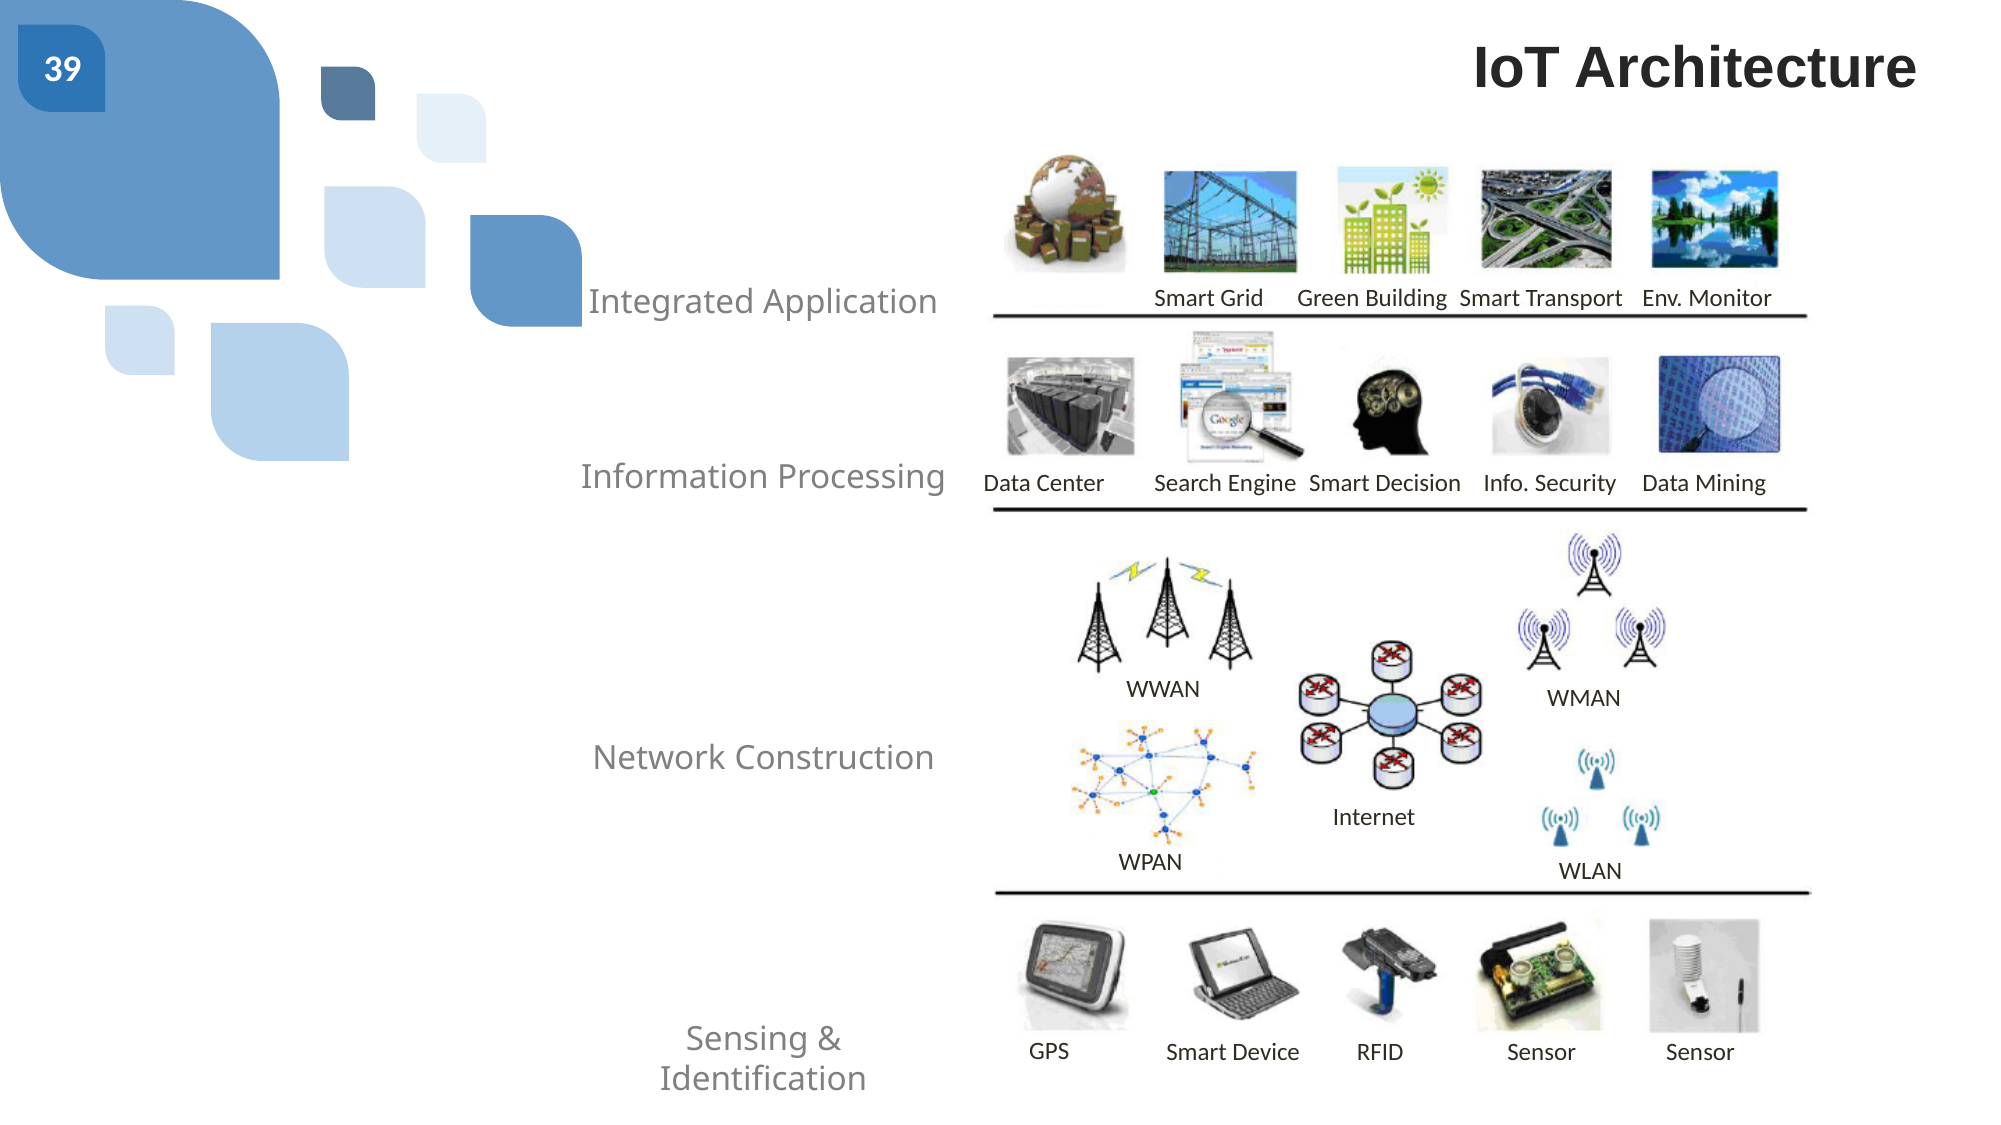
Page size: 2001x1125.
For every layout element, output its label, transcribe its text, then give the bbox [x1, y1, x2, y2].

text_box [565, 154, 1826, 1074]
title IoT Architecture [95, 12, 1934, 125]
